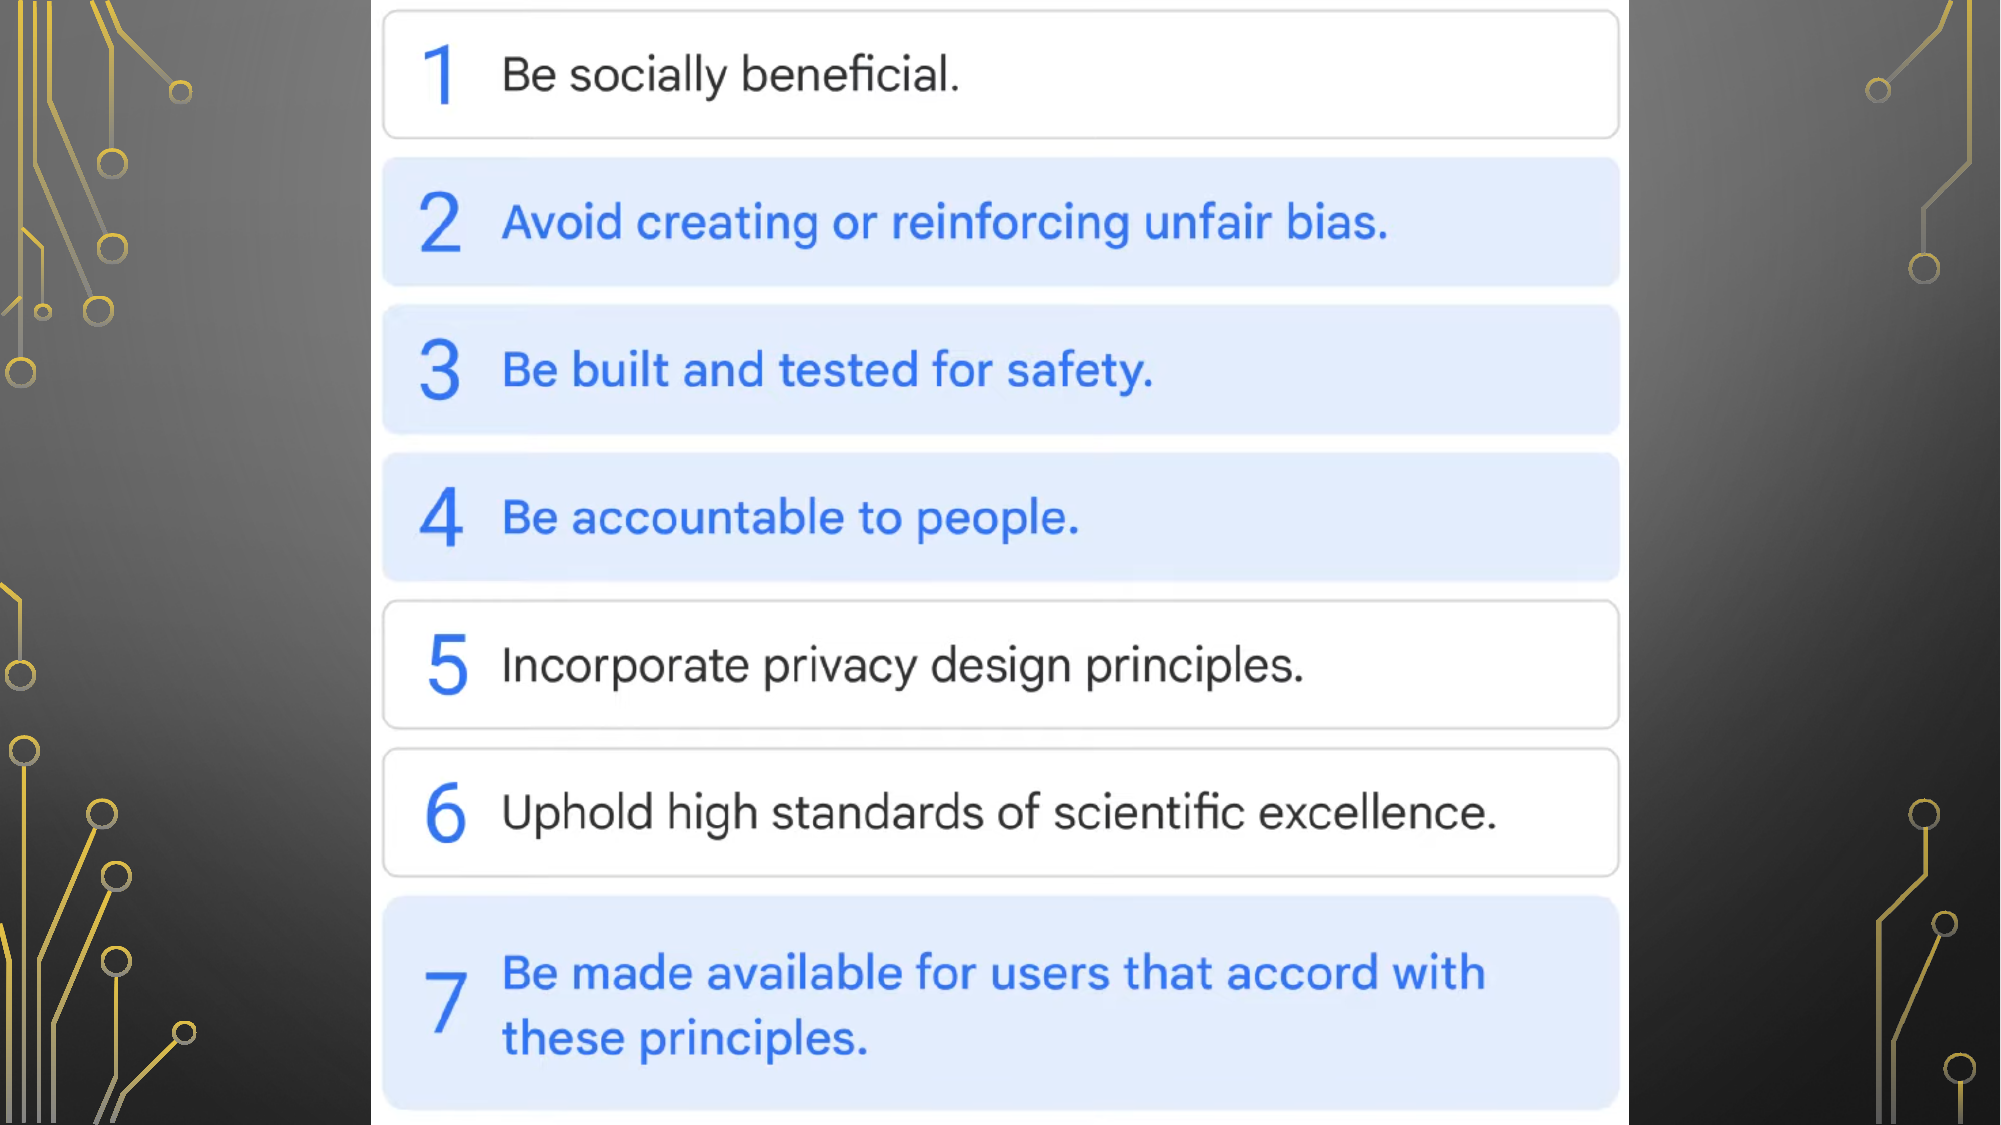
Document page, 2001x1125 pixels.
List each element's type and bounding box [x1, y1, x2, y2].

picture [371, 0, 1629, 1125]
